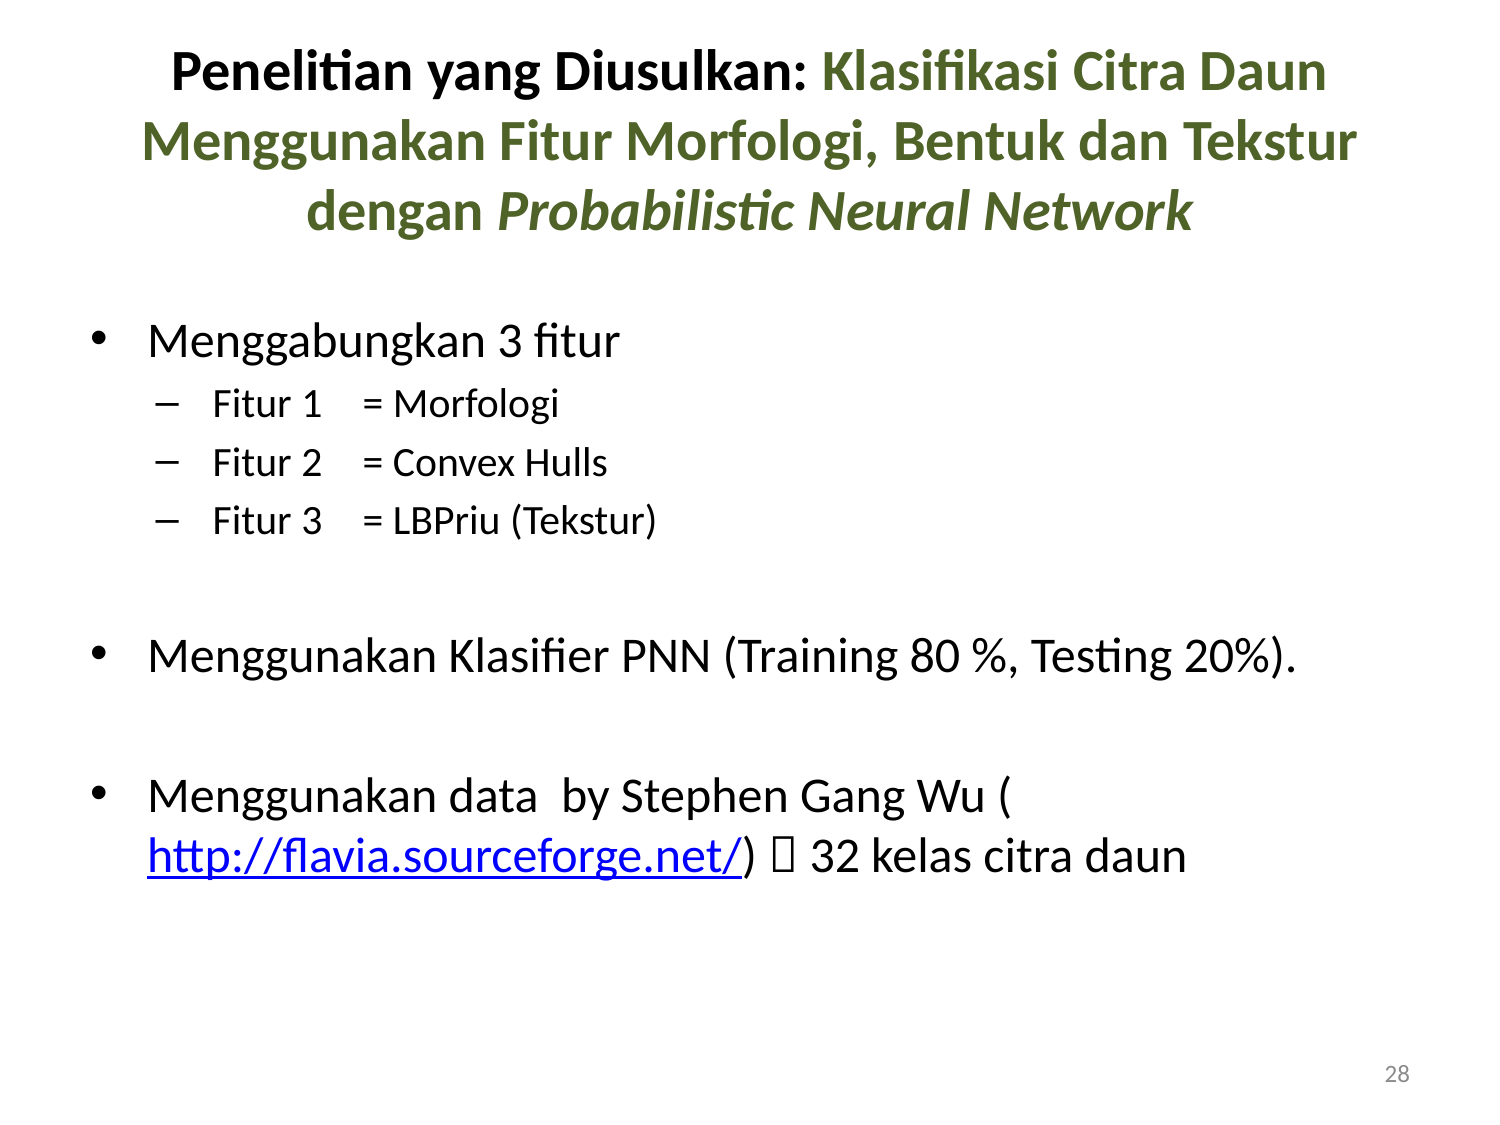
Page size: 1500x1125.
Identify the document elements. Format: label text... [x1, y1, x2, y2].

list Menggabungkan 3 fitur Fitur 1 = Morfologi Fitur 2 = Convex Hulls Fitur 3 = LBPriu (Tekstur) Menggunakan Klasifier PNN (Training 80 %, Testing 20%). Menggunakan data by Stephen Gang Wu (http://flavia.sourceforge.net/)  32 kelas citra daun [75, 299, 1425, 1013]
title Penelitian yang Diusulkan: Klasifikasi Citra Daun Menggunakan Fitur Morfologi, Bentuk dan Tekstur dengan Probabilistic Neural Network [75, 45, 1425, 299]
slide_number 28 [1074, 1042, 1425, 1103]
